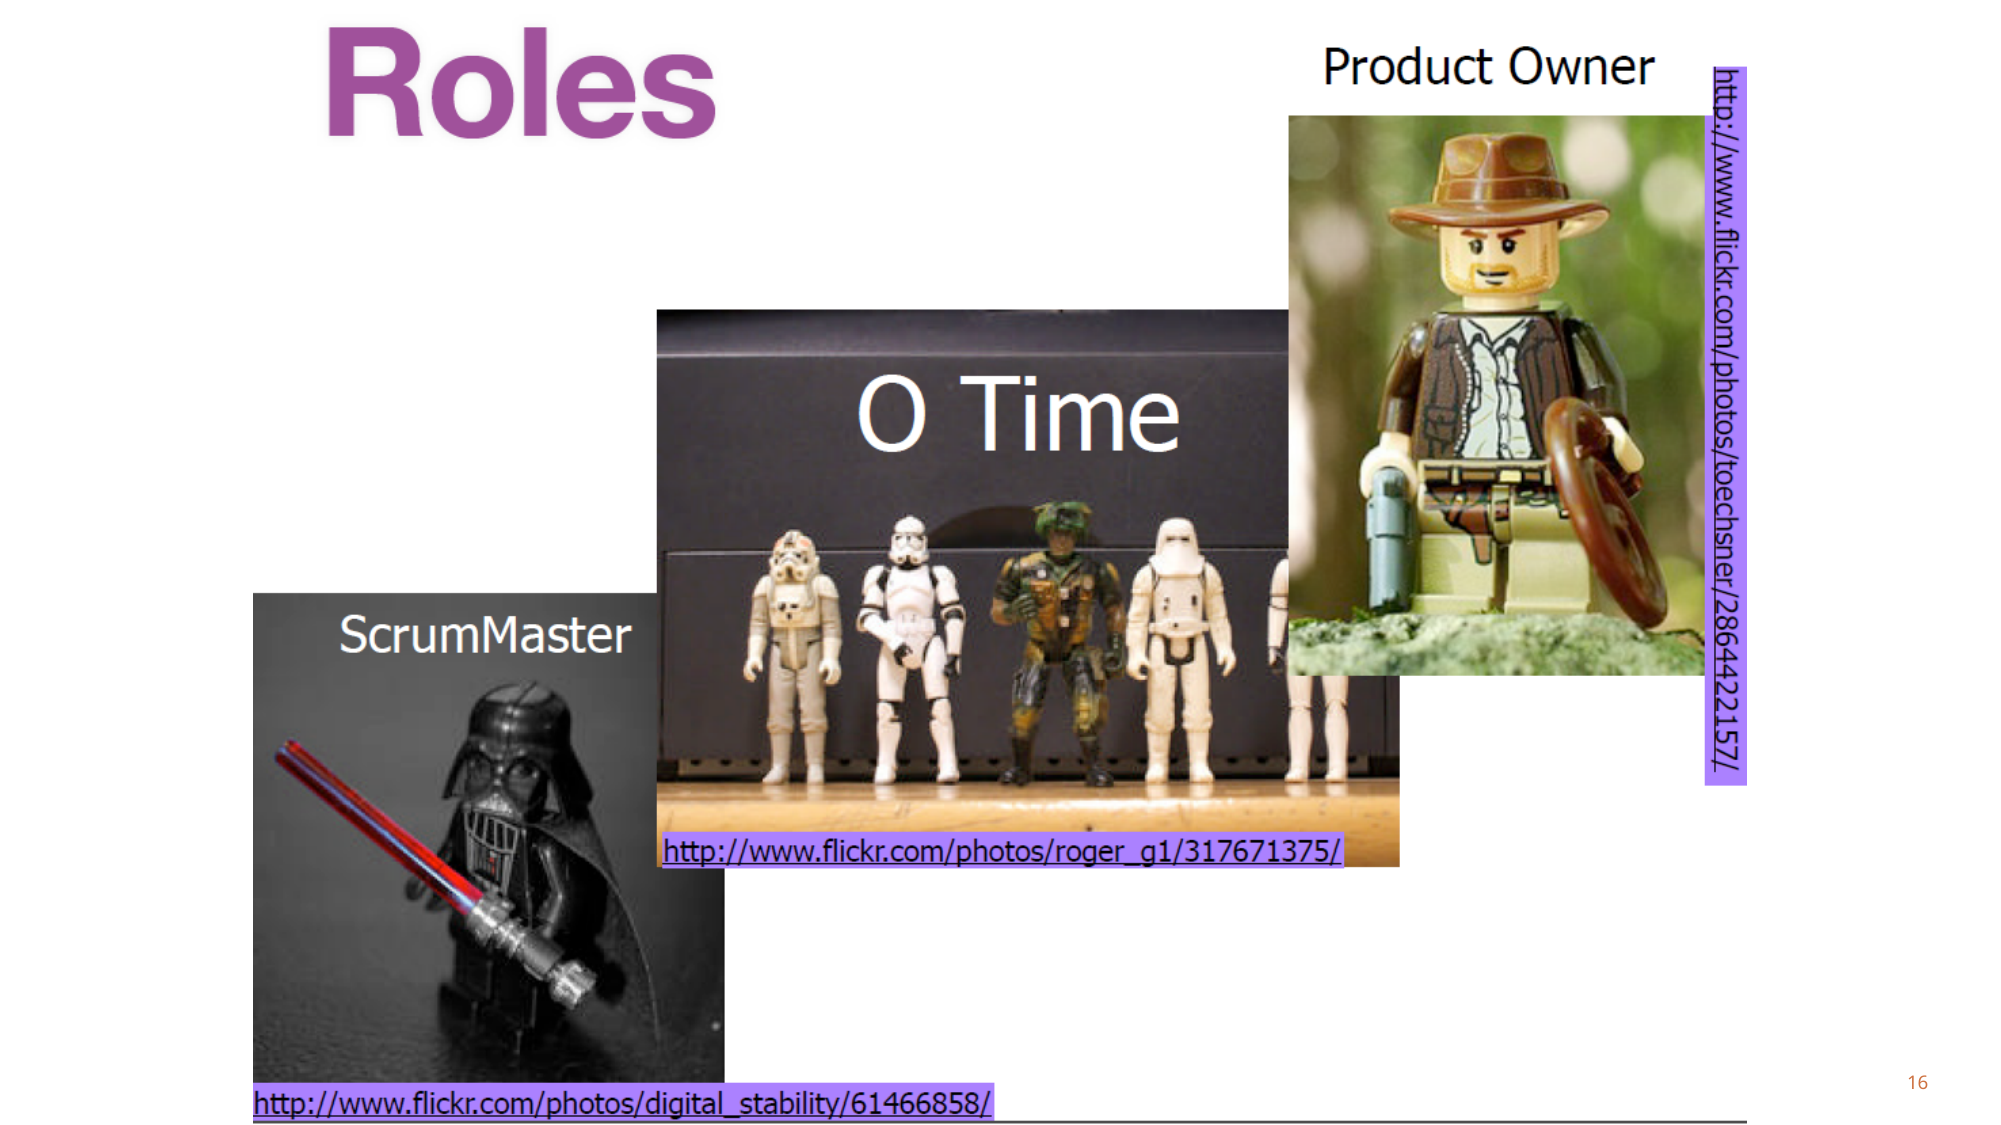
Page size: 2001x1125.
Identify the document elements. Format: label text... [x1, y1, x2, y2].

slide_number 16 [1770, 1053, 1944, 1114]
picture [252, 0, 1748, 1125]
